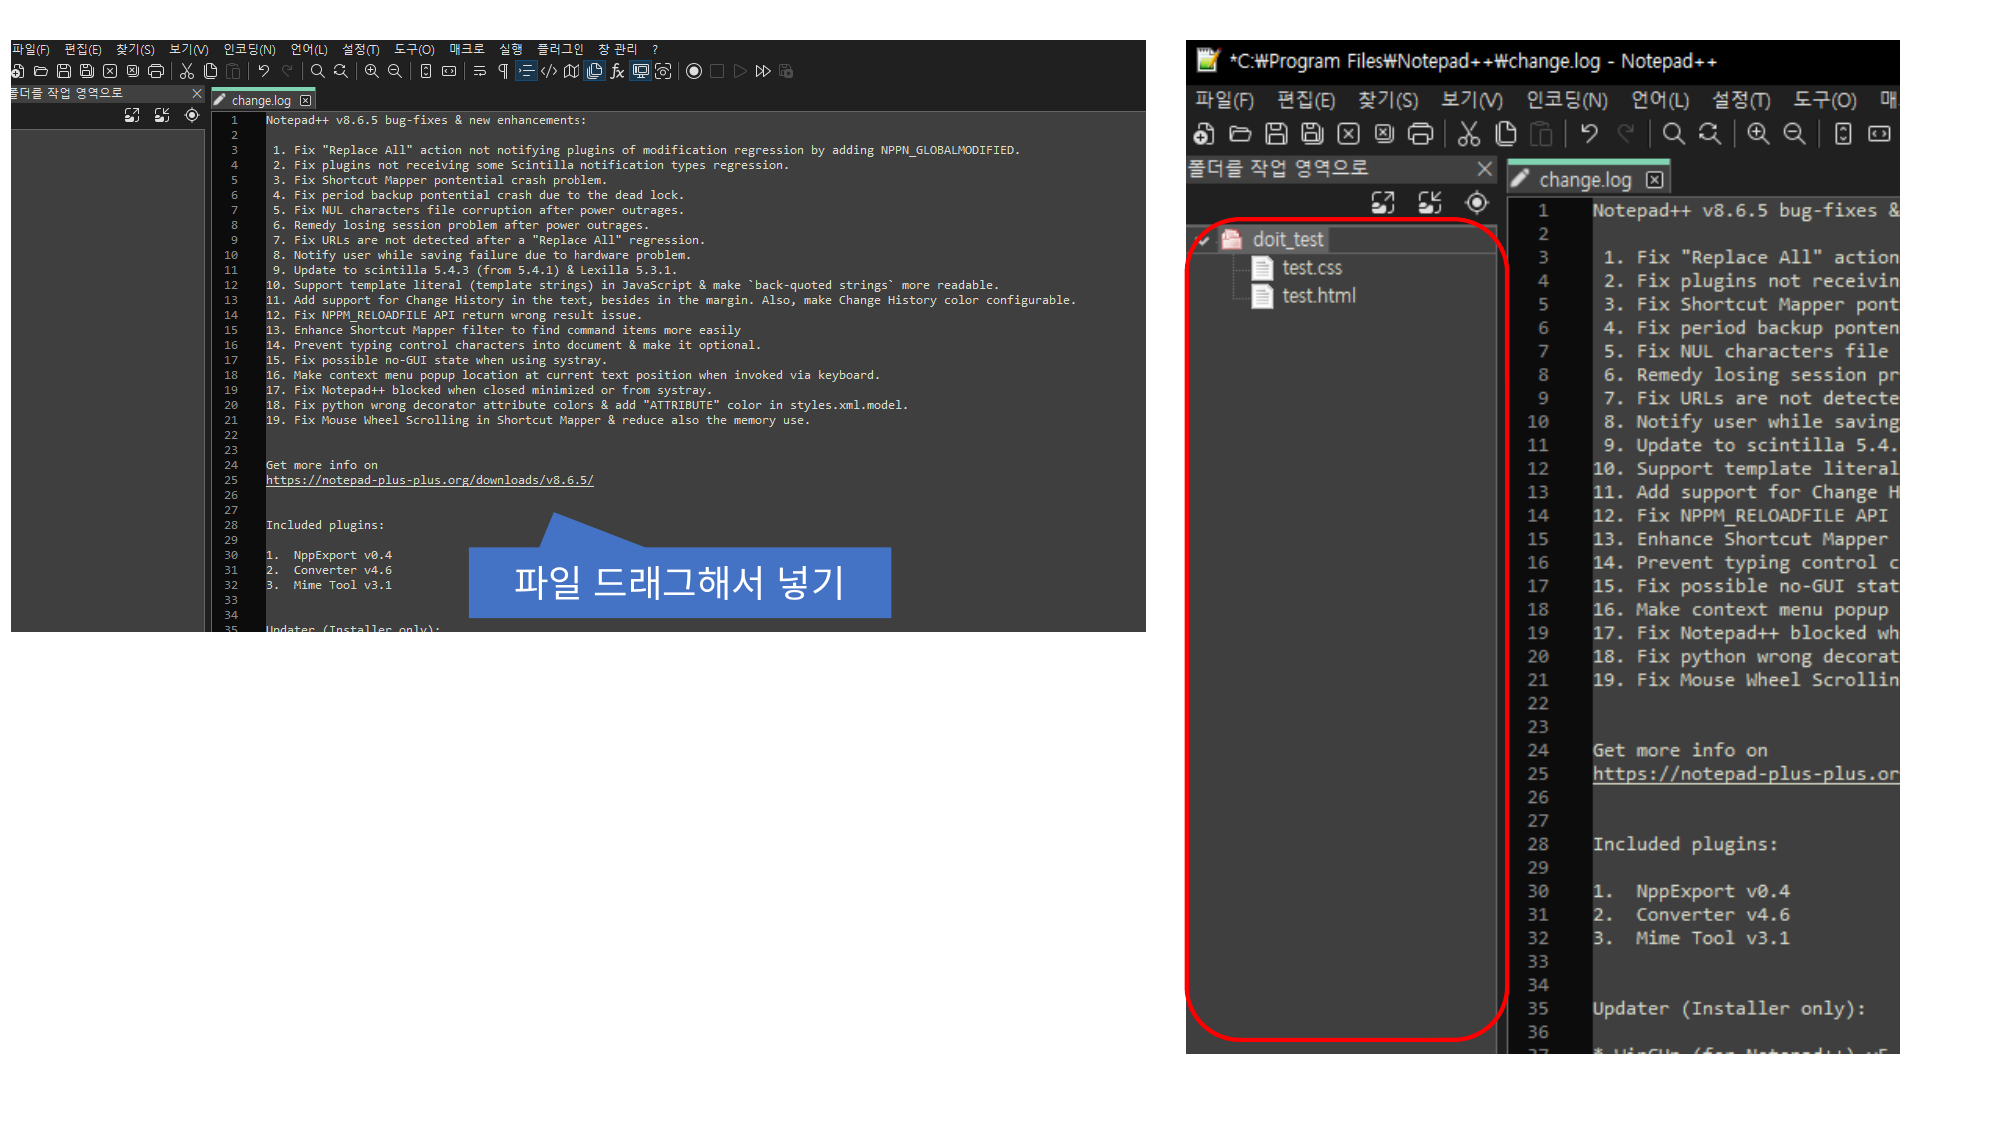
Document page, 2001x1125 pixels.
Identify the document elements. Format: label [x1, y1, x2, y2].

picture [1186, 40, 1900, 1054]
picture [11, 40, 1146, 632]
